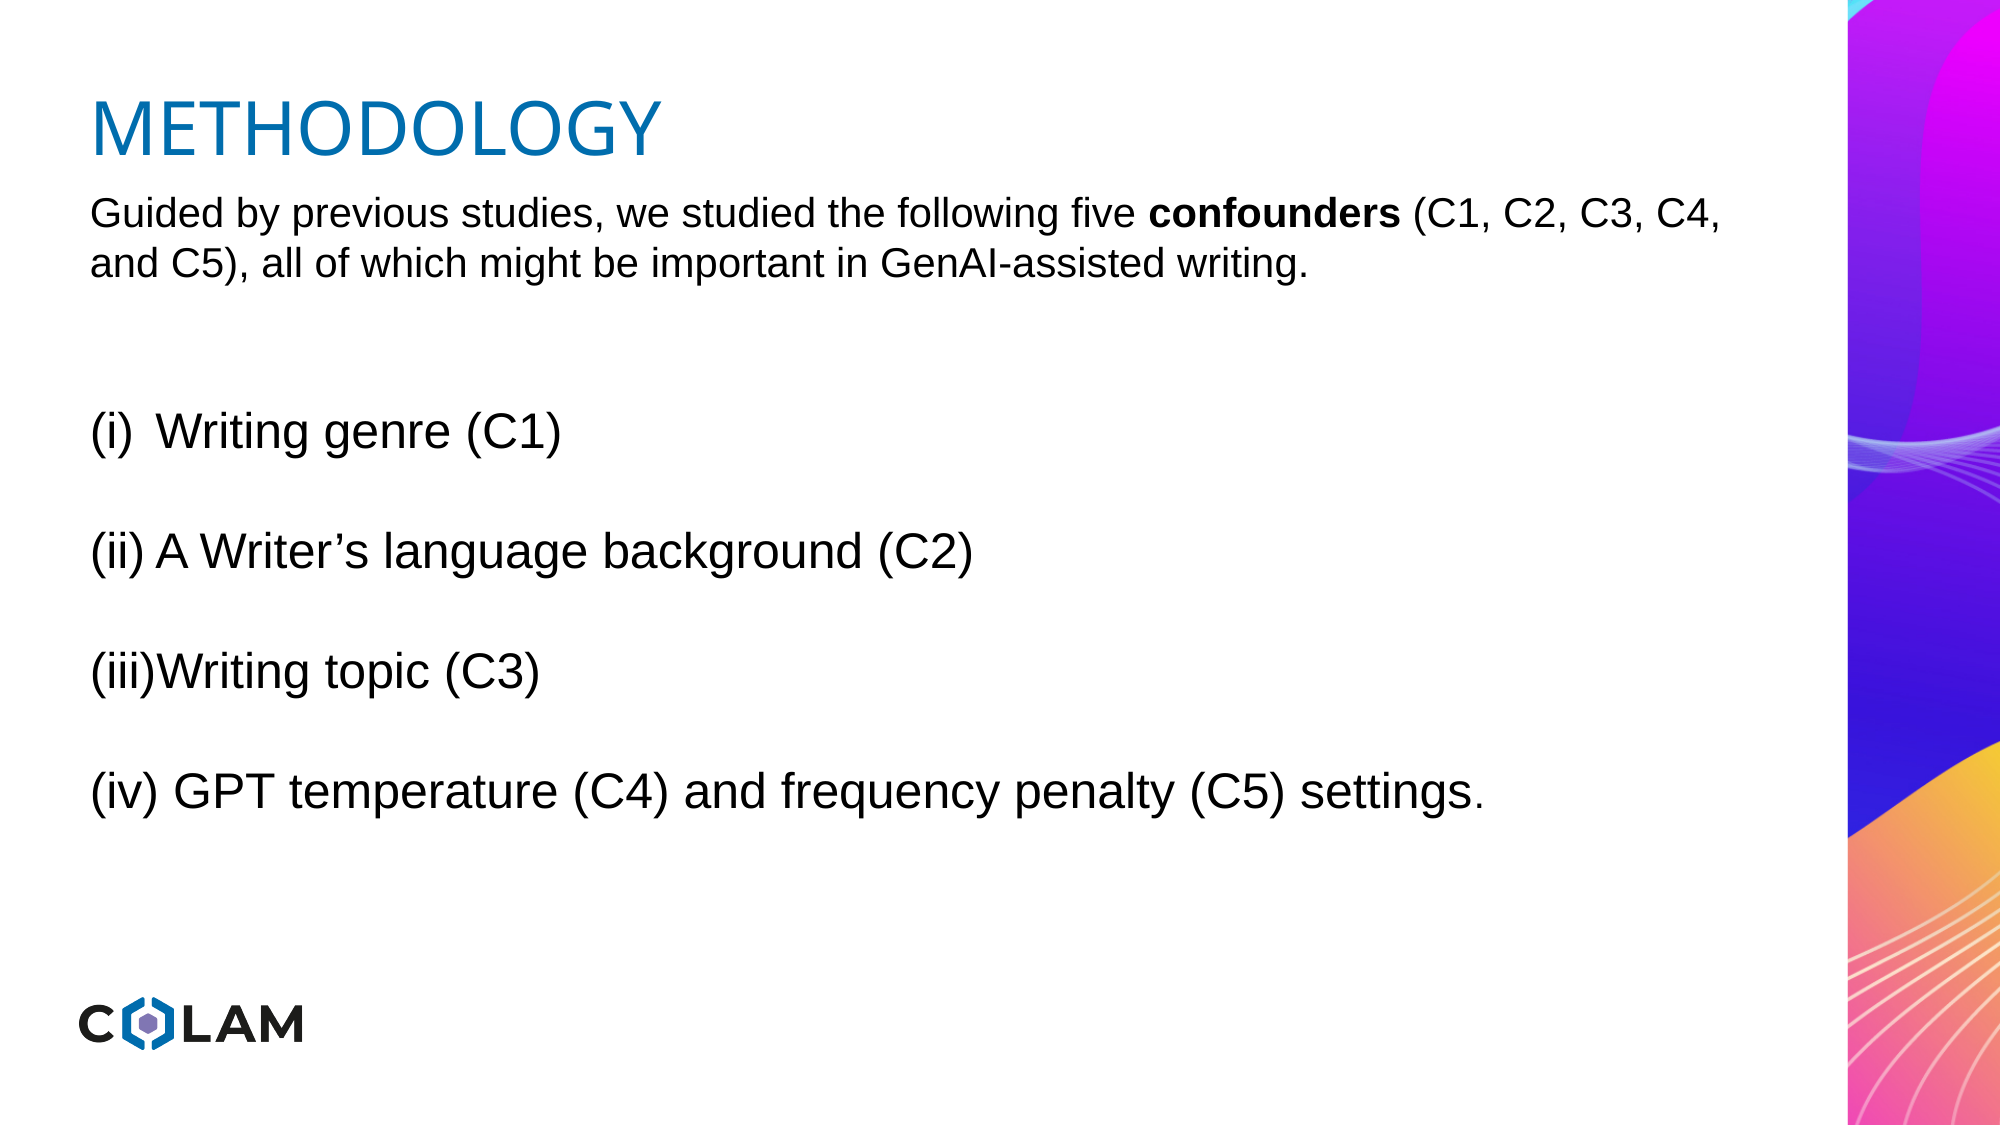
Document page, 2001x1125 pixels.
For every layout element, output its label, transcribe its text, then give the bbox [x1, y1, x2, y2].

text_box METHODOLOGY [74, 72, 1136, 178]
text_box Guided by previous studies, we studied the following five confounders (C1, C2, C3, C4, and C5), all of which might be important in GenAI-assisted writing. [75, 178, 1812, 294]
text_box Writing genre (C1) A Writer’s language background (C2) Writing topic (C3) GPT temperature (C4) and frequency penalty (C5) settings. [75, 390, 1670, 826]
picture [75, 994, 306, 1053]
picture [1847, 0, 2000, 1125]
